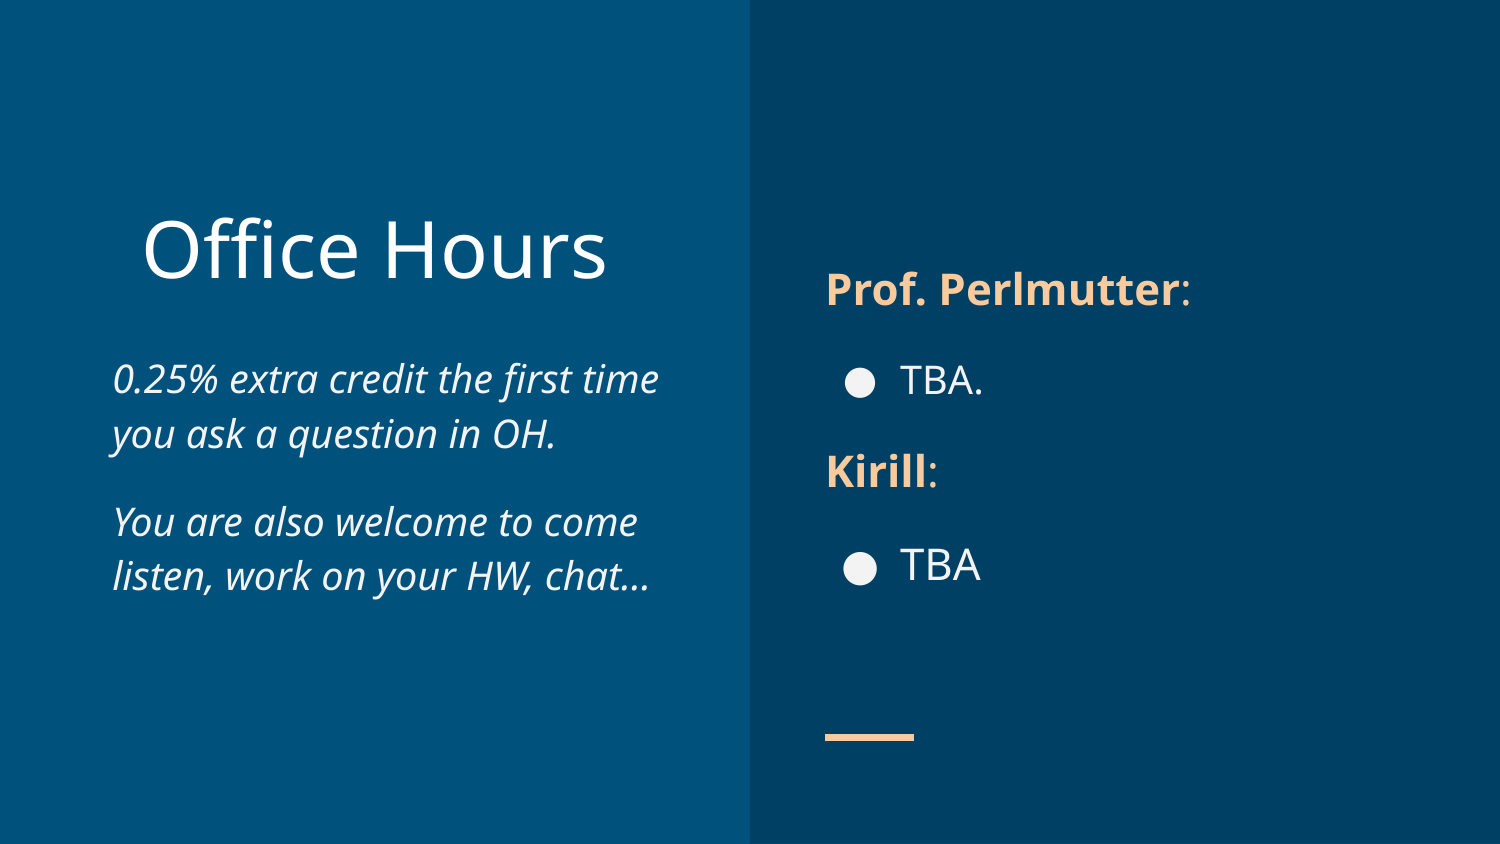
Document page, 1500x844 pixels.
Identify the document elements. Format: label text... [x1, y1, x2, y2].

text_box 0.25% extra credit the first time you ask a question in OH. You are also welcome to come listen, work on your HW, chat... [97, 332, 697, 725]
title Office Hours [43, 61, 708, 309]
list Prof. Perlmutter: TBA. Kirill: TBA [810, 118, 1440, 725]
